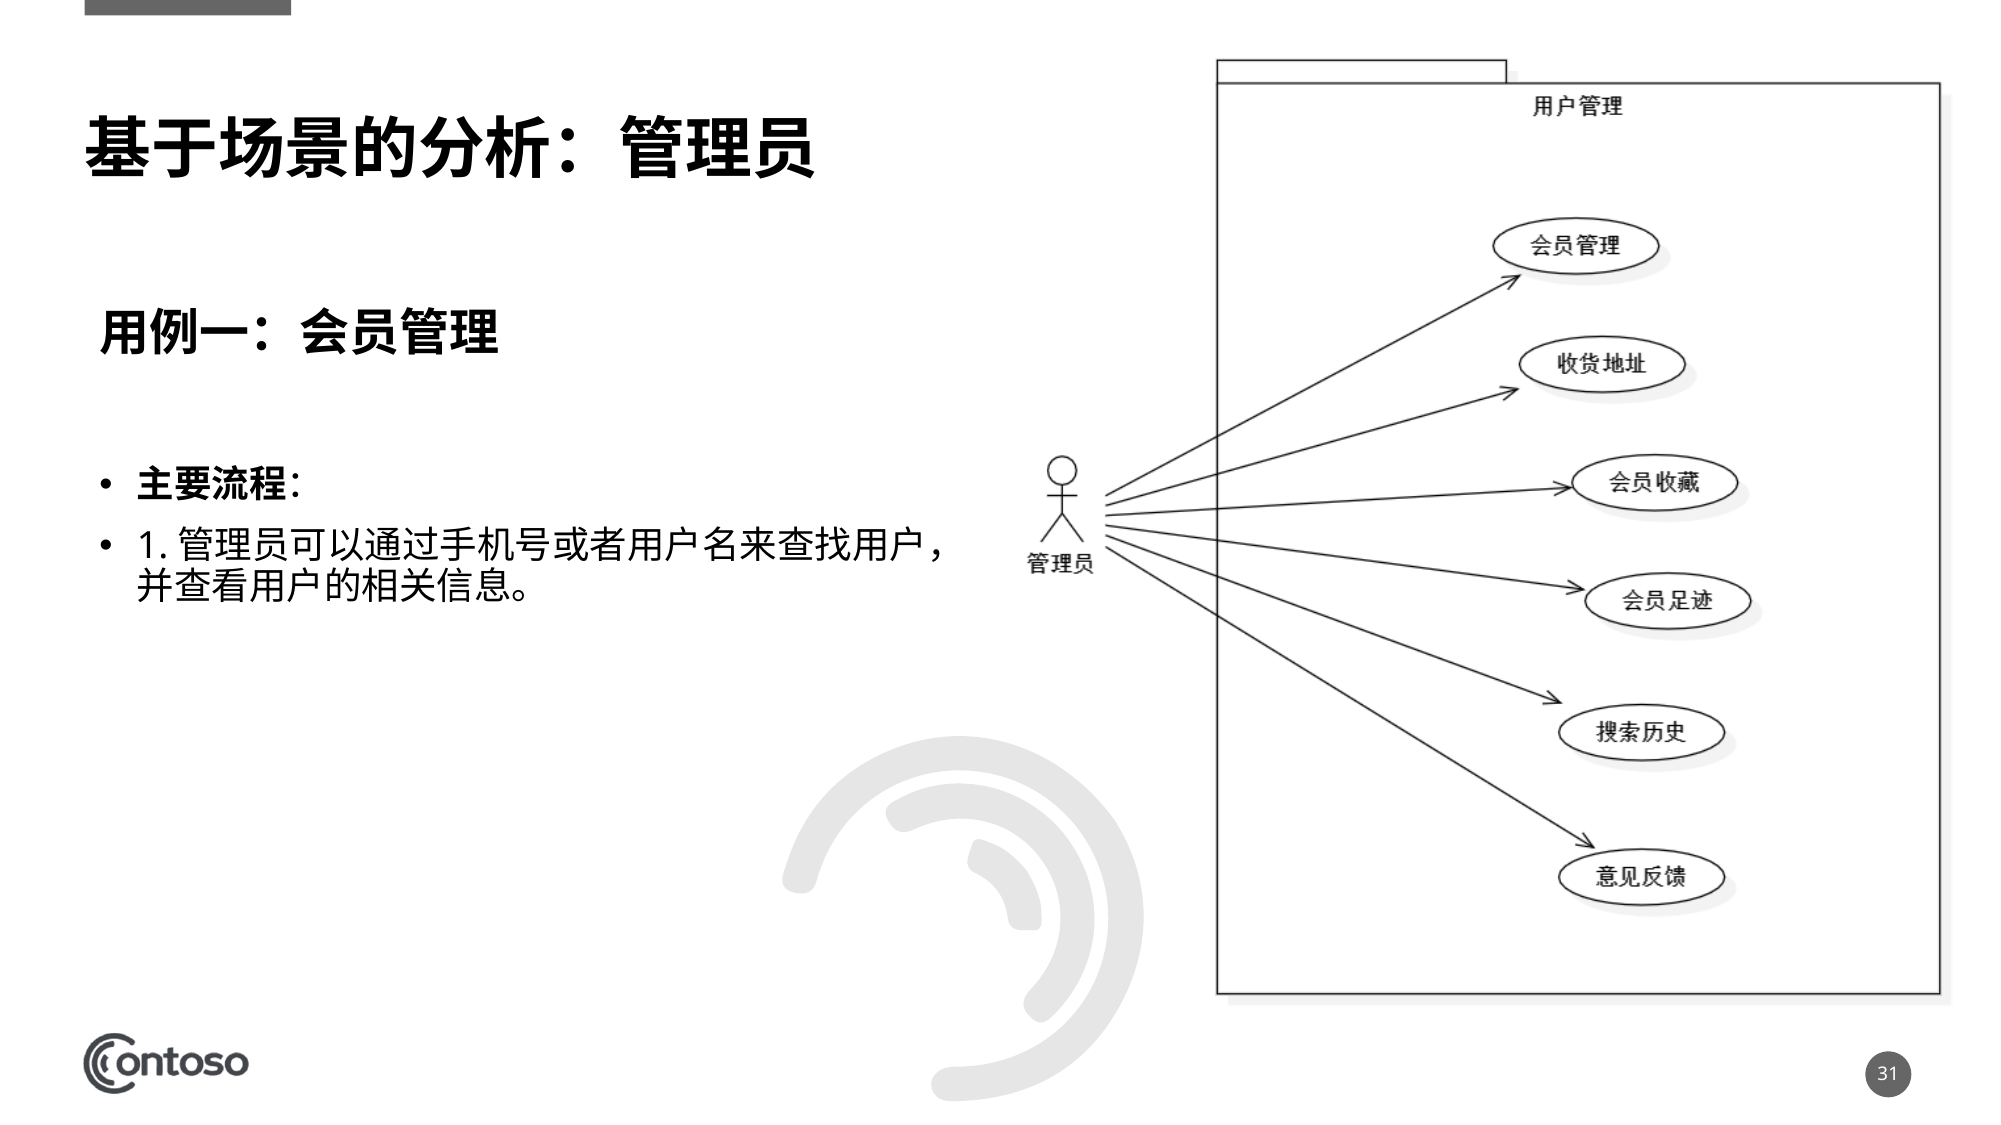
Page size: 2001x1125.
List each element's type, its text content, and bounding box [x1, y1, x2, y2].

slide_number 31 [1864, 1060, 1913, 1090]
title 基于场景的分析：管理员 [84, 81, 895, 299]
text_box 用例一：会员管理 主要流程： 1.管理员可以通过手机号或者用户名来查找用户，并查看用户的相关信息。 [84, 299, 1000, 843]
picture [1004, 44, 2000, 1060]
